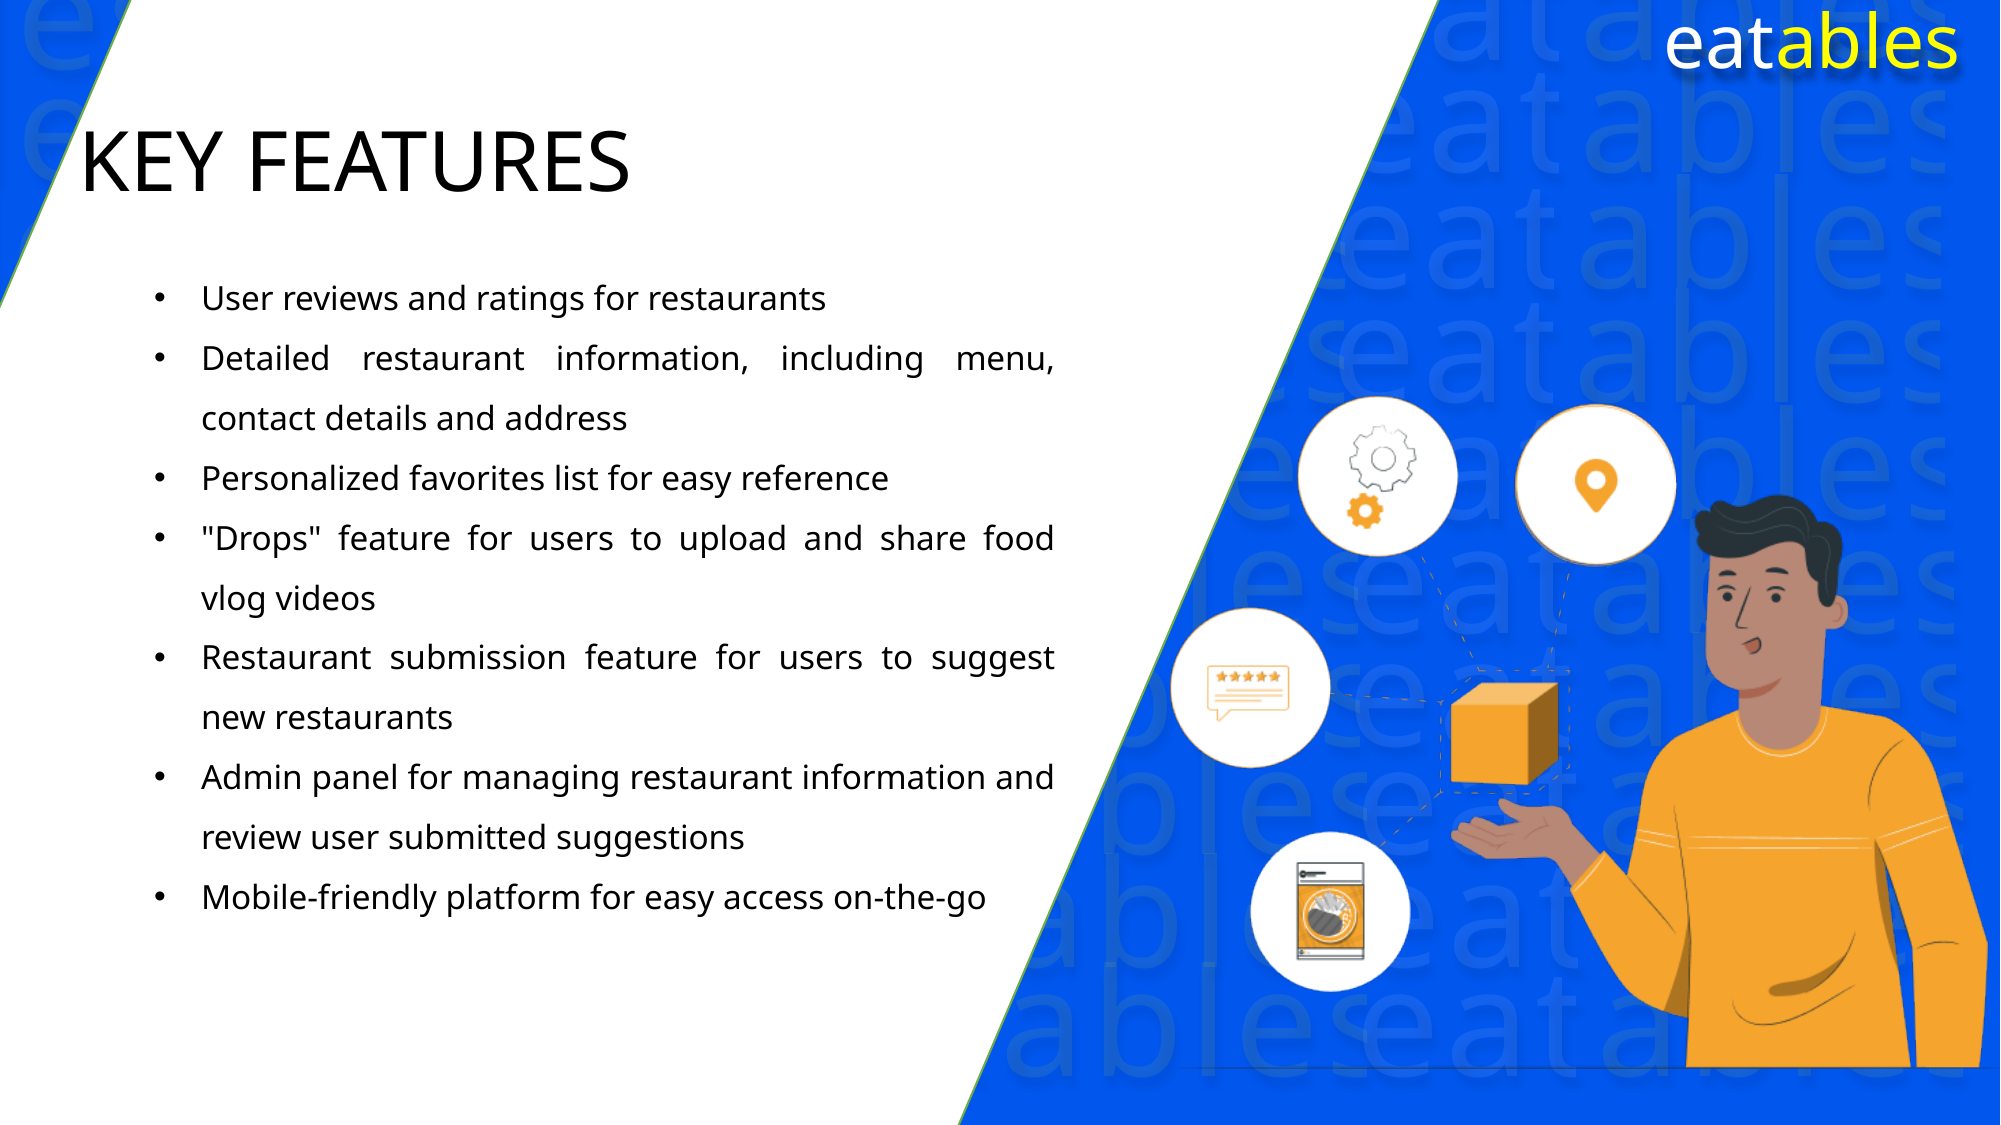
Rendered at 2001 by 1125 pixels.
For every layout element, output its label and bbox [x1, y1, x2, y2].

picture [1154, 332, 2000, 1069]
text_box [0, 0, 2000, 1125]
